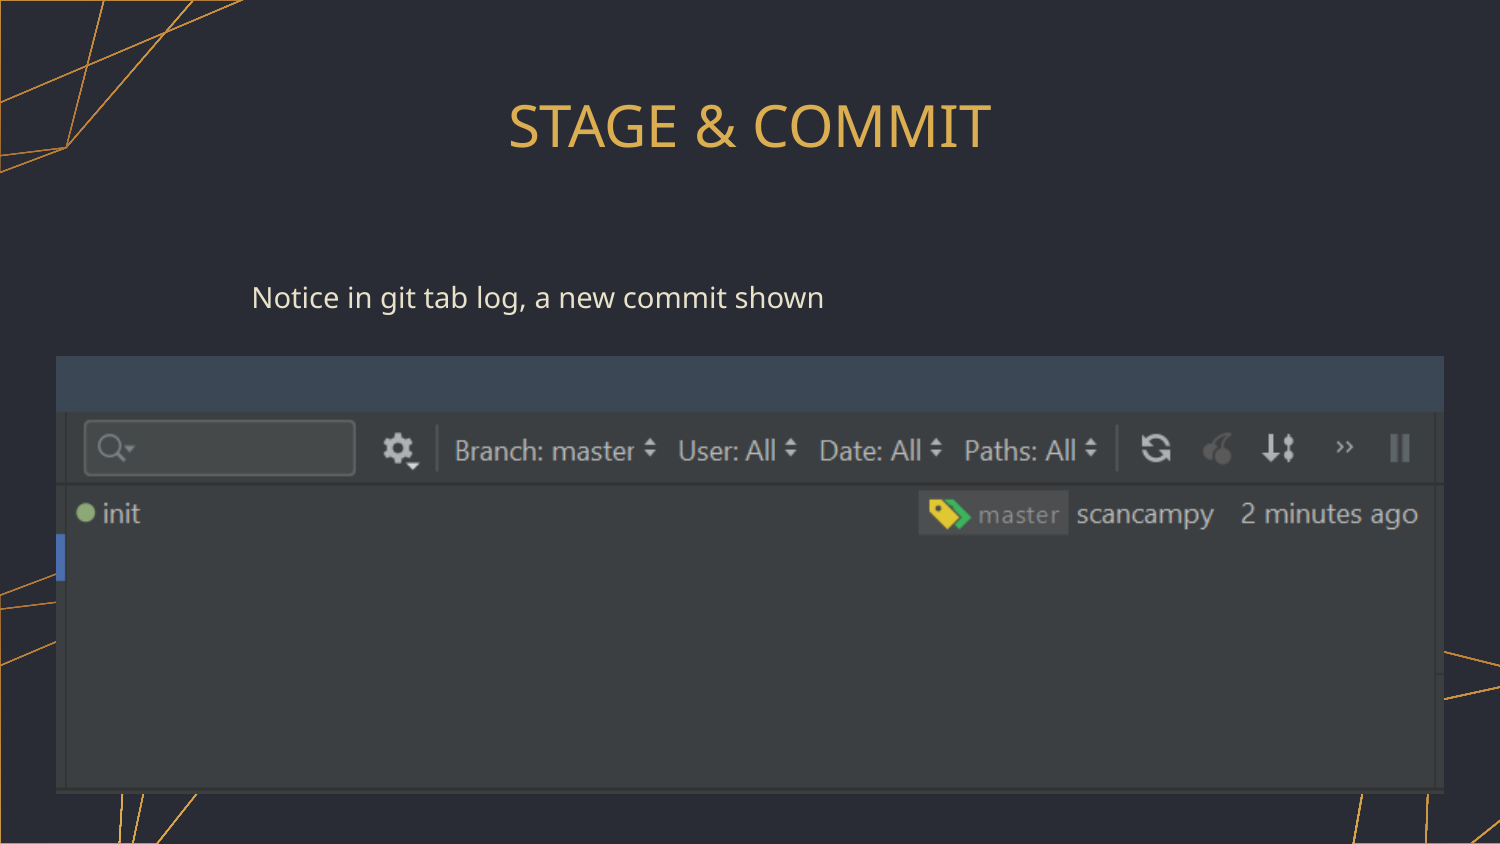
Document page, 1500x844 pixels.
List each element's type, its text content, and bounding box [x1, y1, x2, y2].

picture [56, 356, 1444, 794]
title STAGE & COMMIT [327, 88, 1173, 160]
list Notice in git tab log, a new commit shown [236, 237, 1313, 354]
